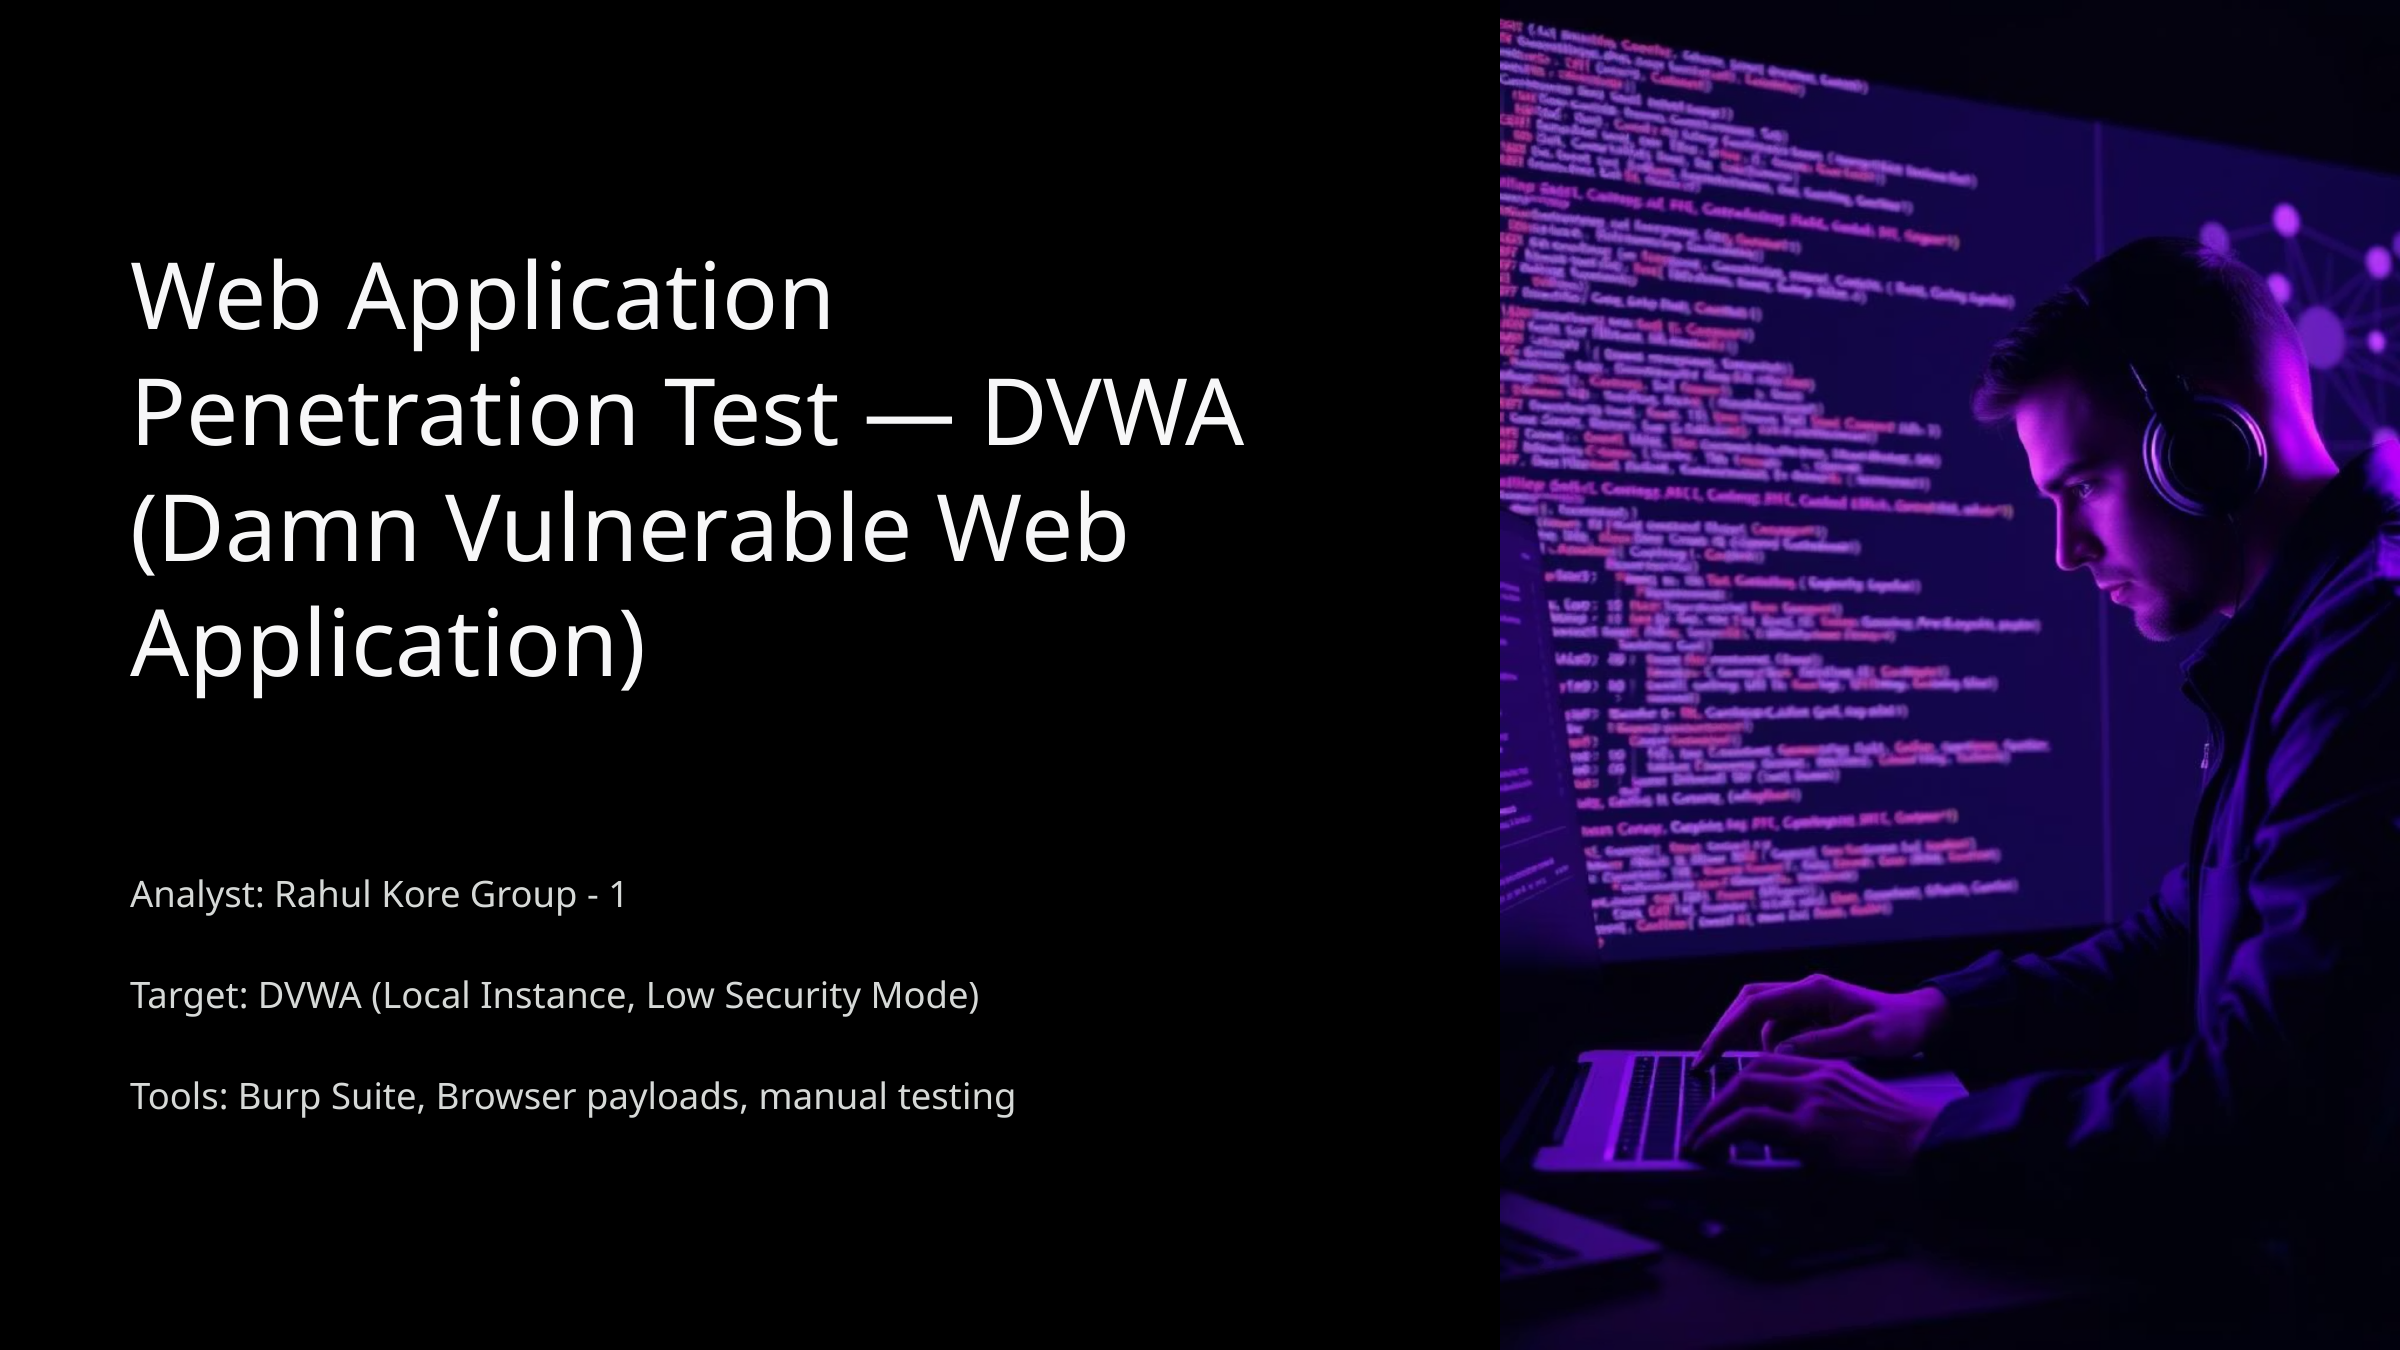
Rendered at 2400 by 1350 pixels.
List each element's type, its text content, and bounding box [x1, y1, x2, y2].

picture [1499, 0, 2400, 1350]
text_box Analyst: Rahul Kore Group - 1 [130, 854, 1370, 915]
text_box Tools: Burp Suite, Browser payloads, manual testing [130, 1057, 1370, 1118]
text_box Target: DVWA (Local Instance, Low Security Mode) [130, 956, 1370, 1016]
text_box Web Application Penetration Test — DVWA (Damn Vulnerable Web Application) [130, 232, 1370, 698]
